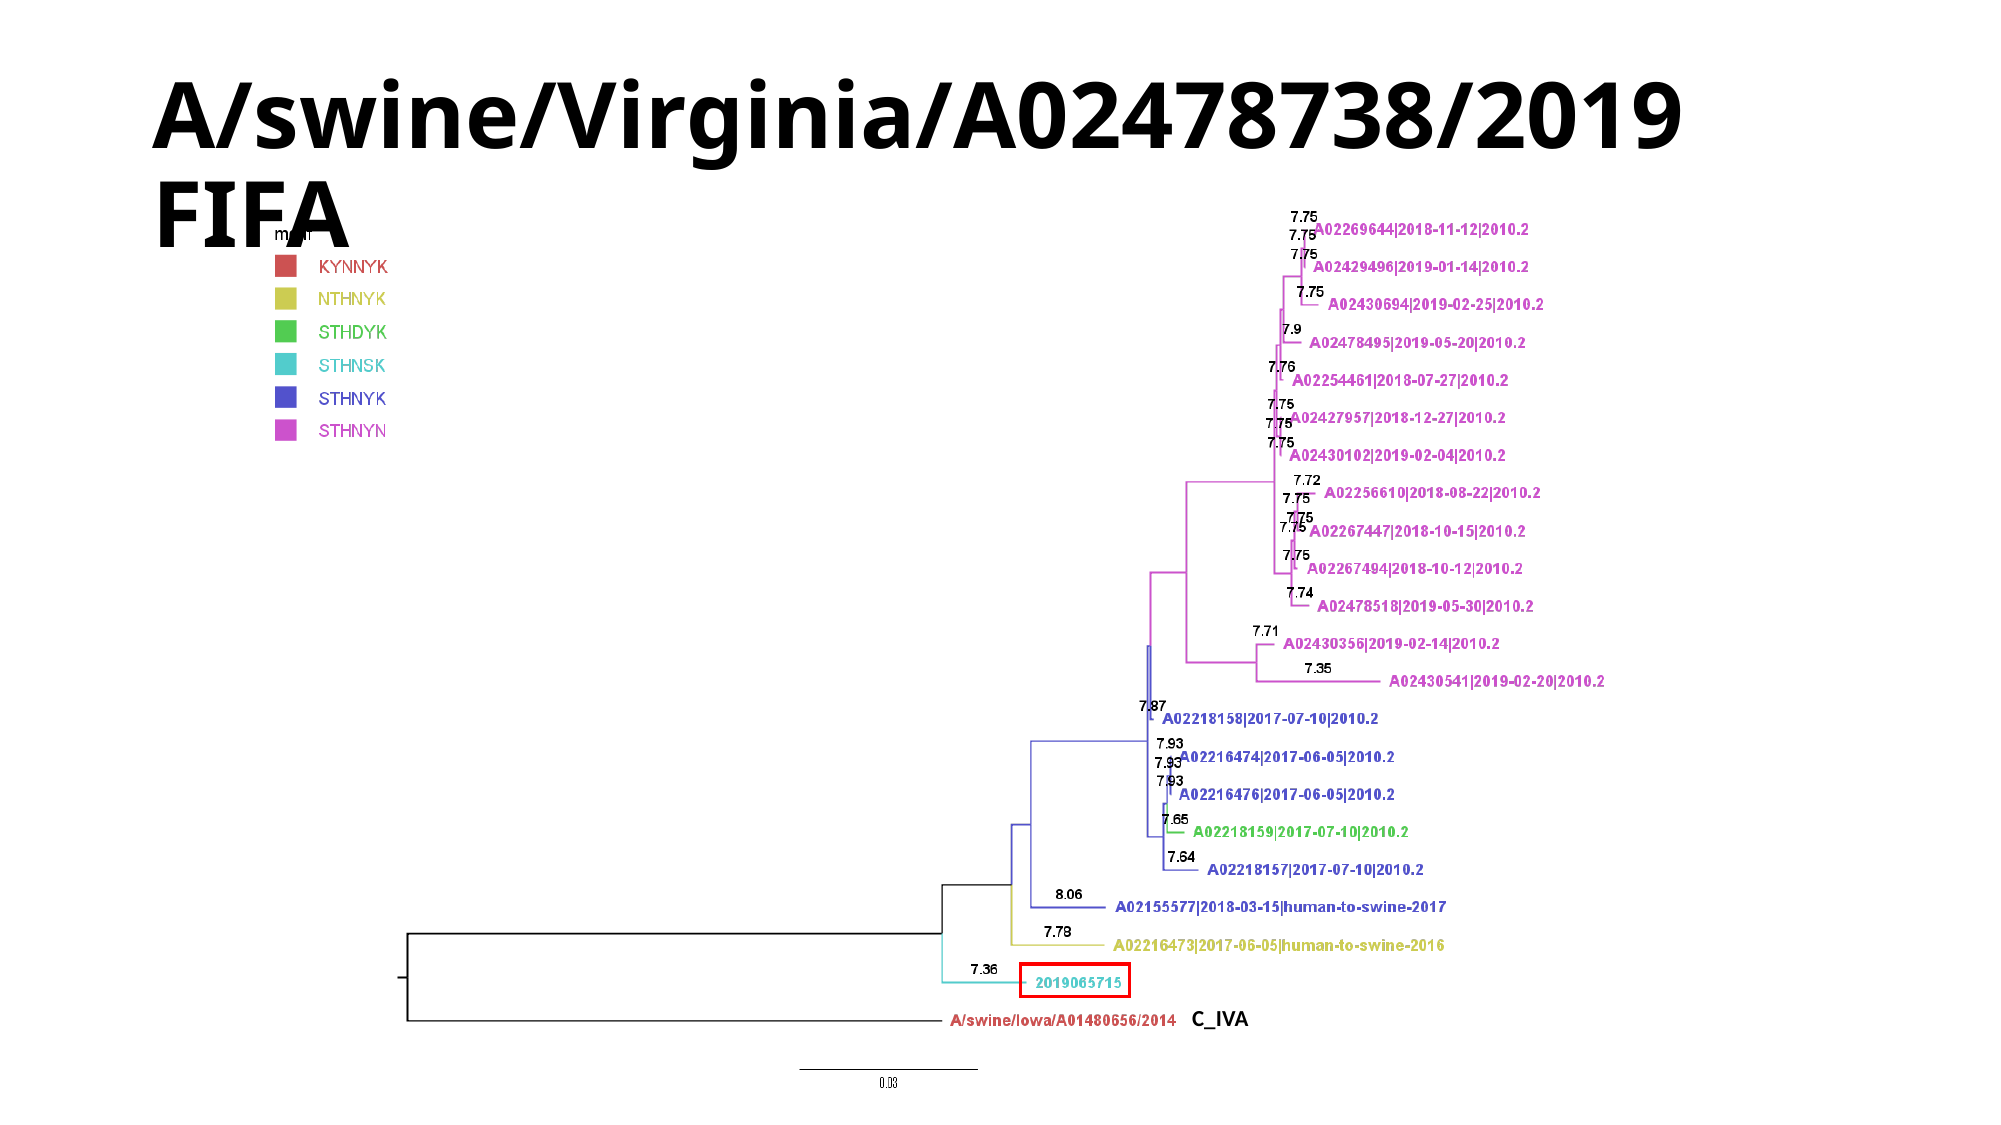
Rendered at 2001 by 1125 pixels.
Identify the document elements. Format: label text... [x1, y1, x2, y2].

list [262, 209, 1725, 1096]
title A/swine/Virginia/A02478738/2019 FIFA [137, 59, 1863, 278]
